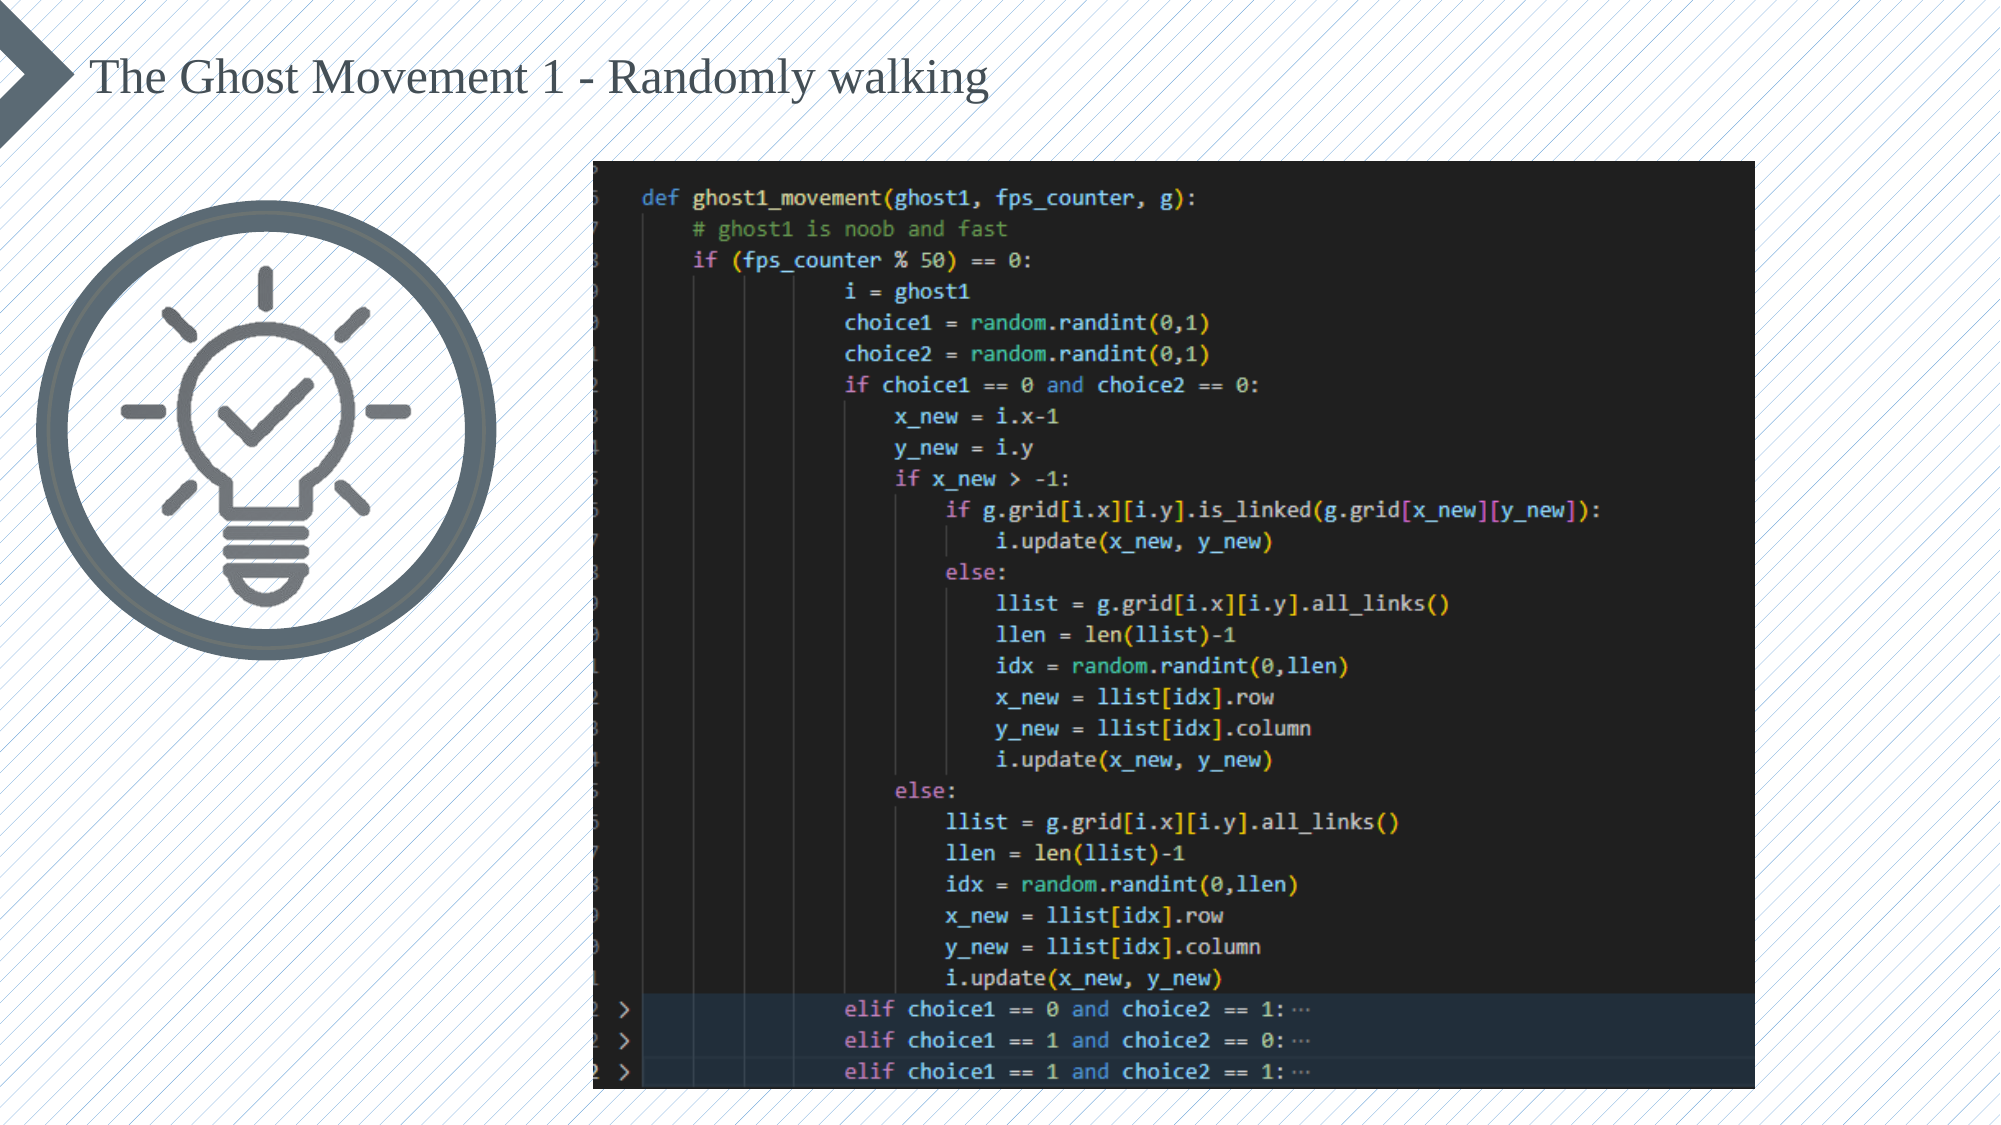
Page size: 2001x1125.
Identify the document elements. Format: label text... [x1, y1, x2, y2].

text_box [36, 200, 497, 661]
text_box The Ghost Movement 1 - Randomly walking [74, 36, 1260, 112]
text_box [0, 21, 53, 128]
text_box [0, 0, 74, 151]
picture [593, 161, 1755, 1089]
